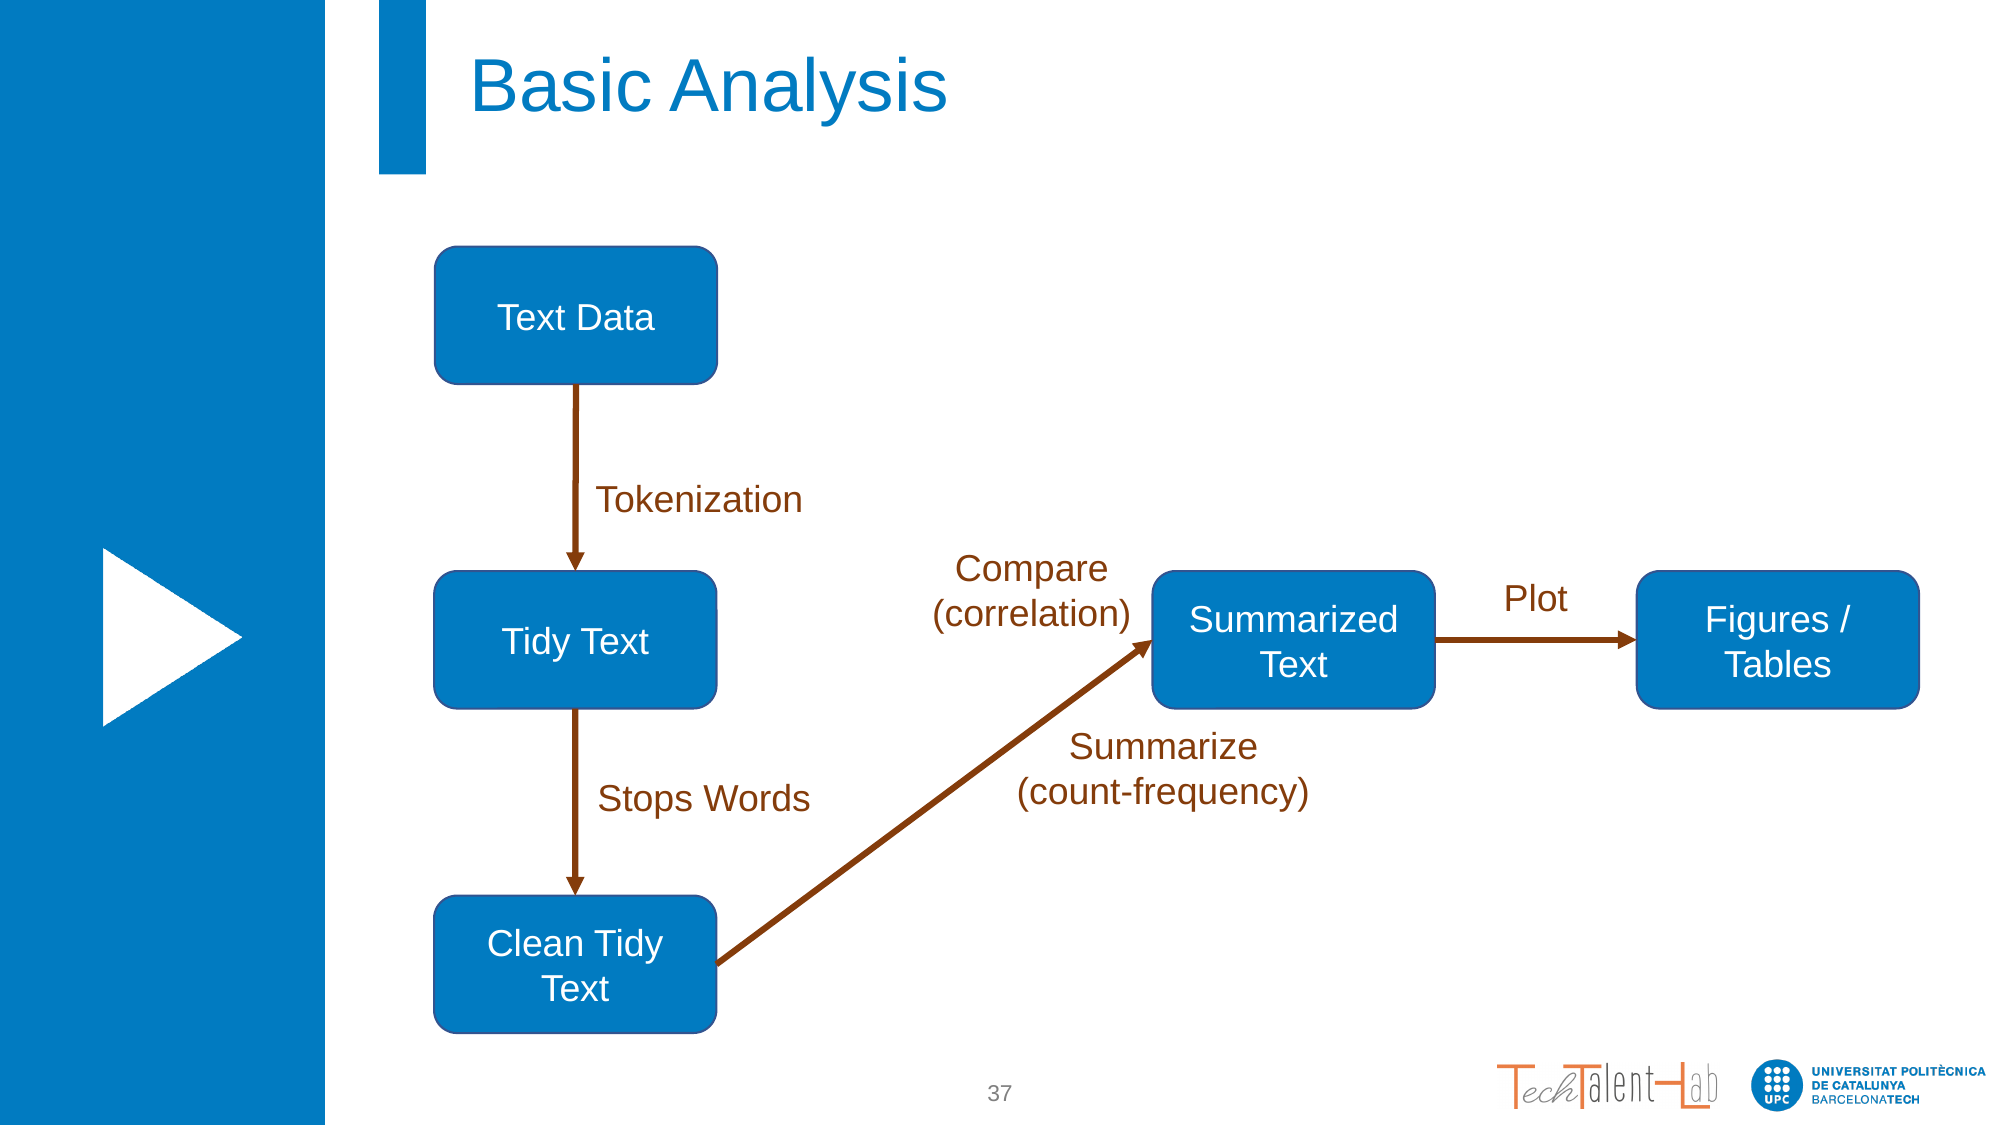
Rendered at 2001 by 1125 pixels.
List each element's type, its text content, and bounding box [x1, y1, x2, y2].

text_box Clean Tidy Text [433, 894, 718, 1035]
text_box Summarized Text [1151, 570, 1436, 710]
picture [1736, 1045, 2000, 1125]
slide_number 37 [774, 1062, 1225, 1123]
text_box Tokenization [580, 467, 819, 528]
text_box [716, 639, 1153, 965]
picture [1497, 1062, 1720, 1109]
text_box Stops Words [582, 766, 716, 826]
text_box Figures / Tables [1635, 570, 1921, 710]
text_box Text Data [433, 245, 719, 386]
text_box Summarize (count-frequency) [1153, 714, 1325, 819]
text_box Plot [1488, 566, 1583, 627]
title Basic Analysis [454, 0, 1944, 175]
text_box Tidy Text [433, 570, 718, 710]
picture [56, 521, 289, 753]
text_box Compare (correlation) [917, 536, 1147, 639]
